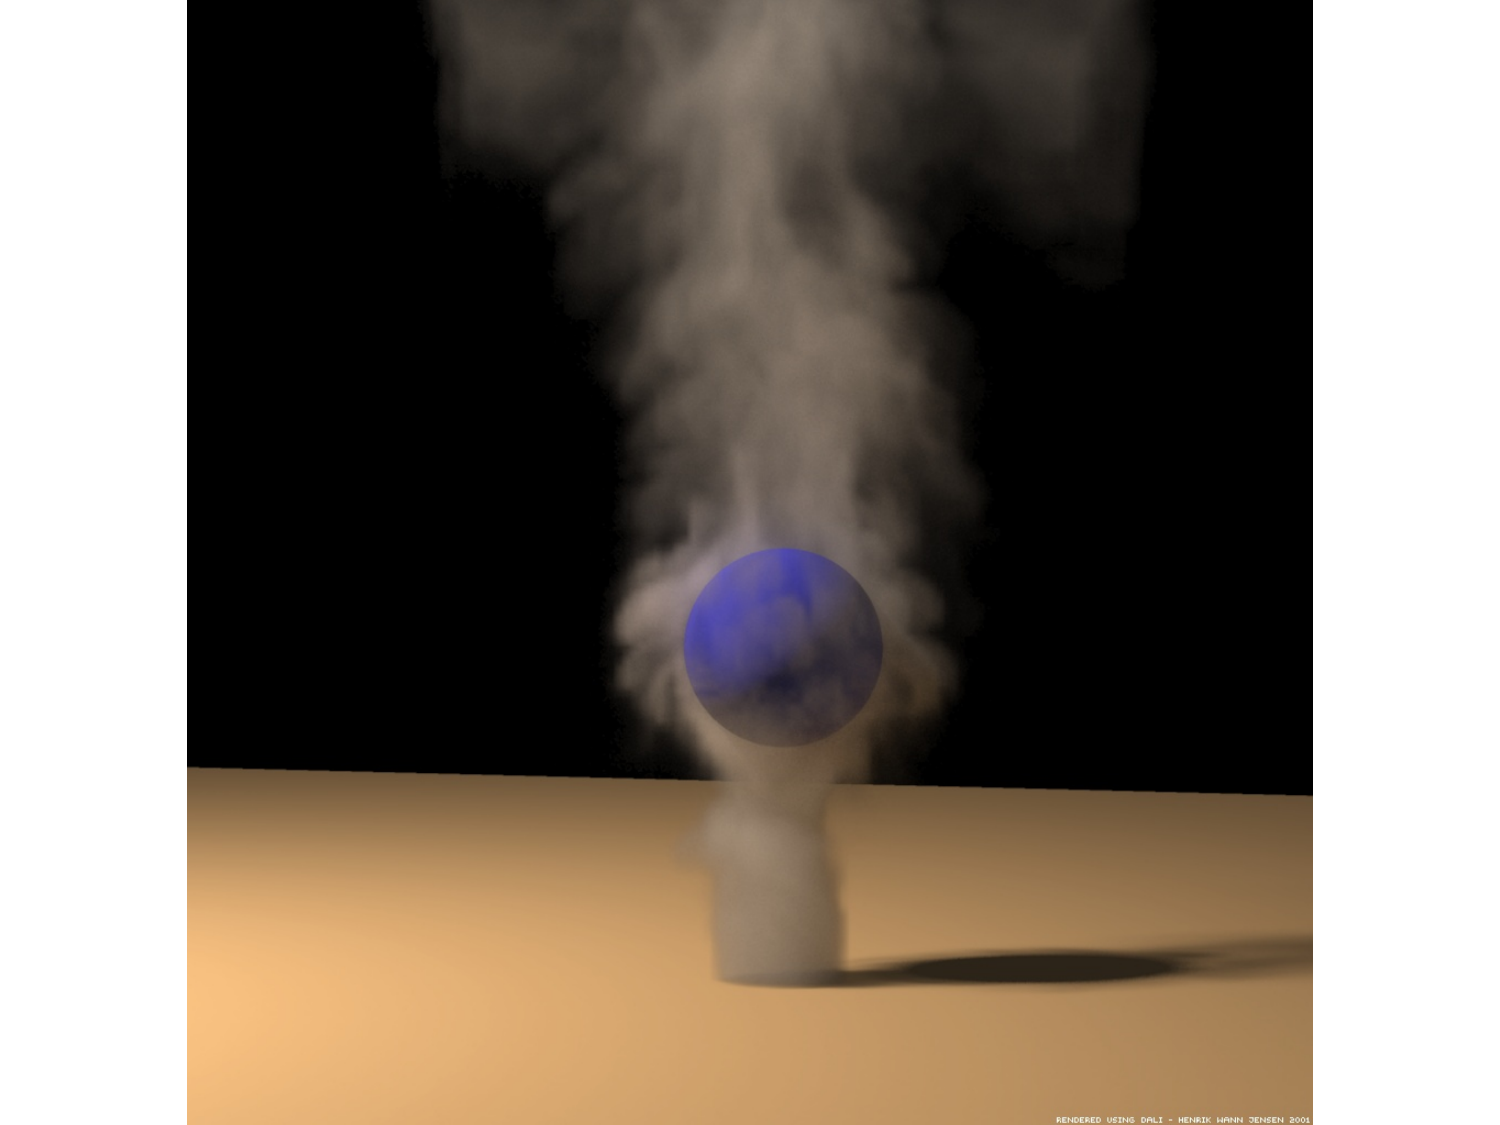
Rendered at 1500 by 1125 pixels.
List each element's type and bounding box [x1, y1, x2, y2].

picture [186, 0, 1313, 1125]
